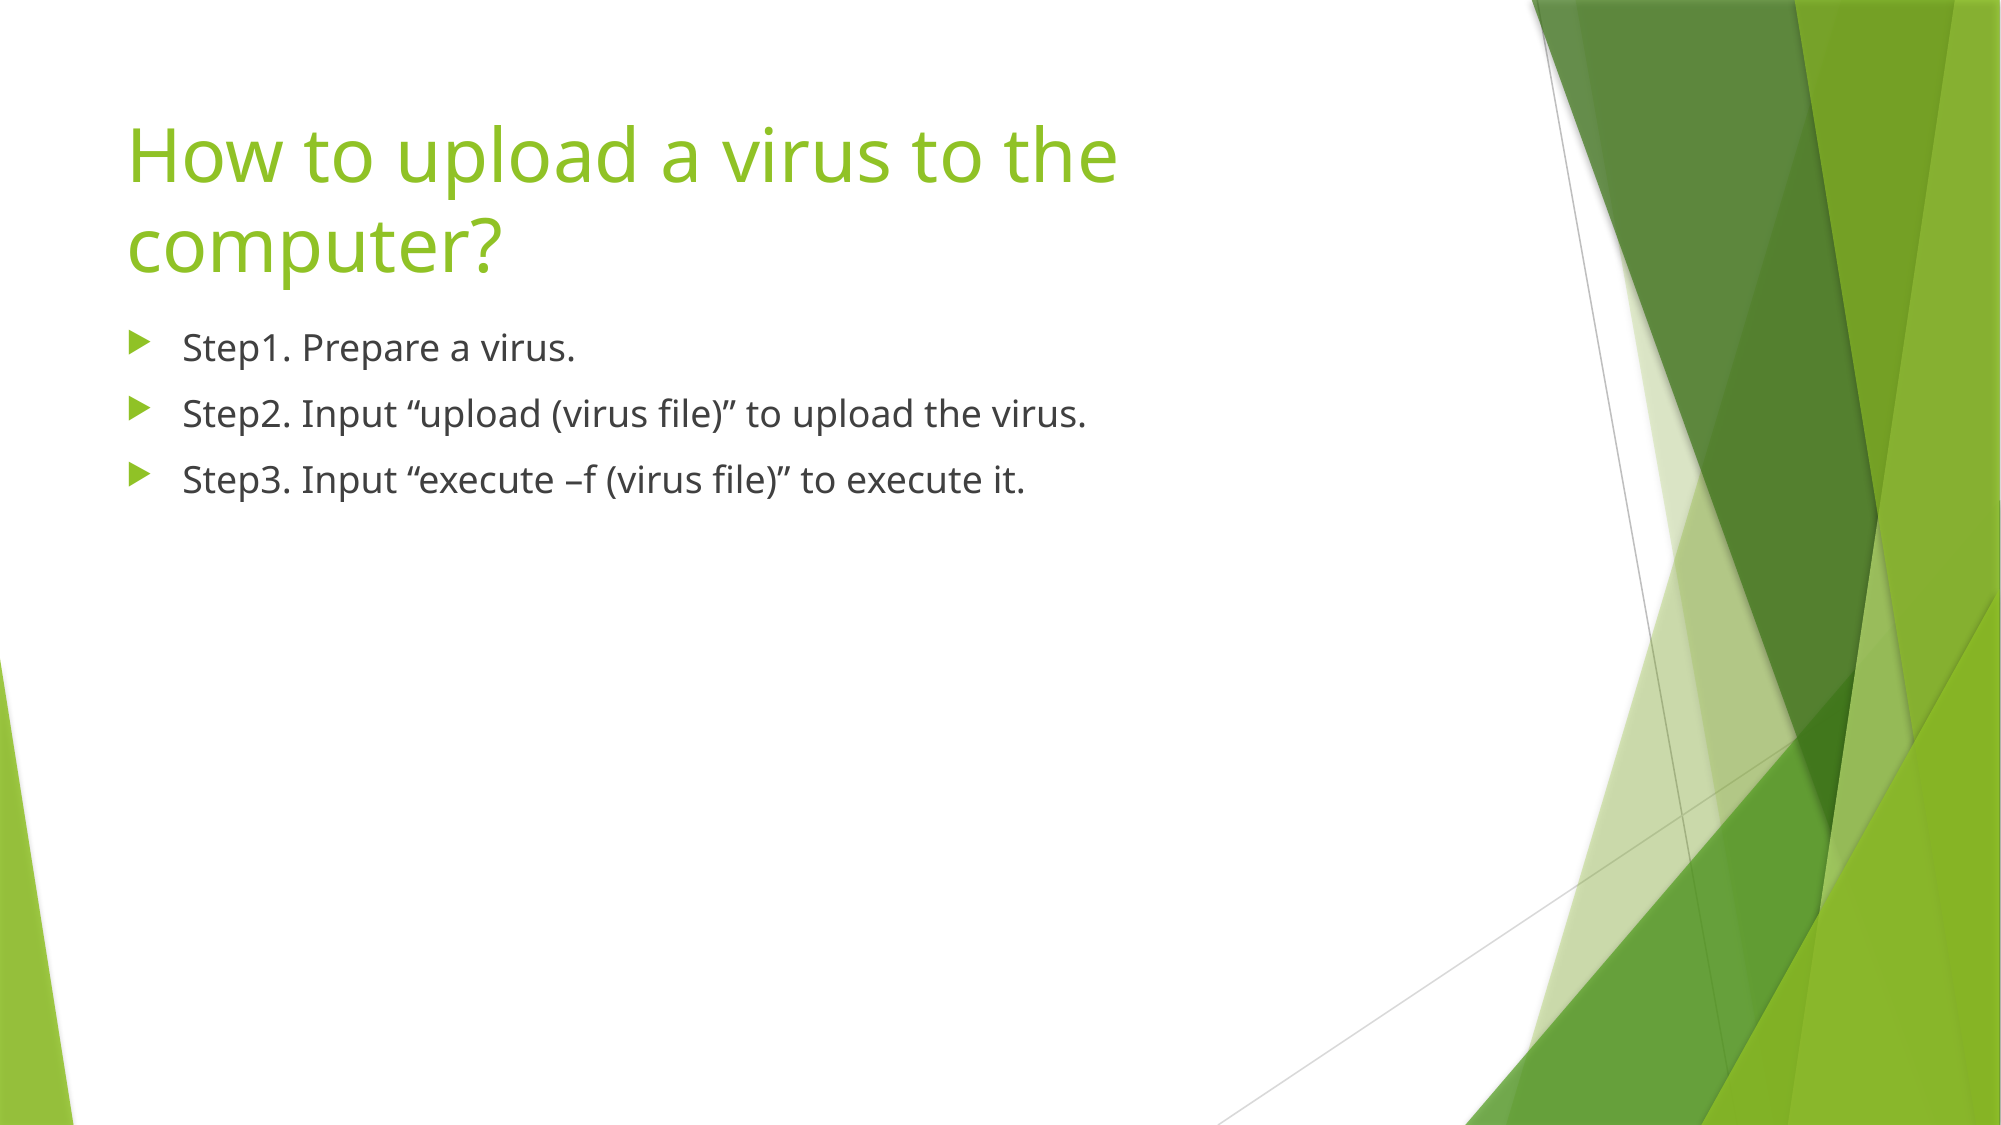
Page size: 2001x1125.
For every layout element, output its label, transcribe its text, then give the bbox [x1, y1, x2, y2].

title How to upload a virus to the computer? [111, 99, 1522, 316]
list Step1. Prepare a virus. Step2. Input “upload (virus file)” to upload the virus. Step3. Input “execute –f (virus file)” to execute it. [111, 316, 1522, 1001]
